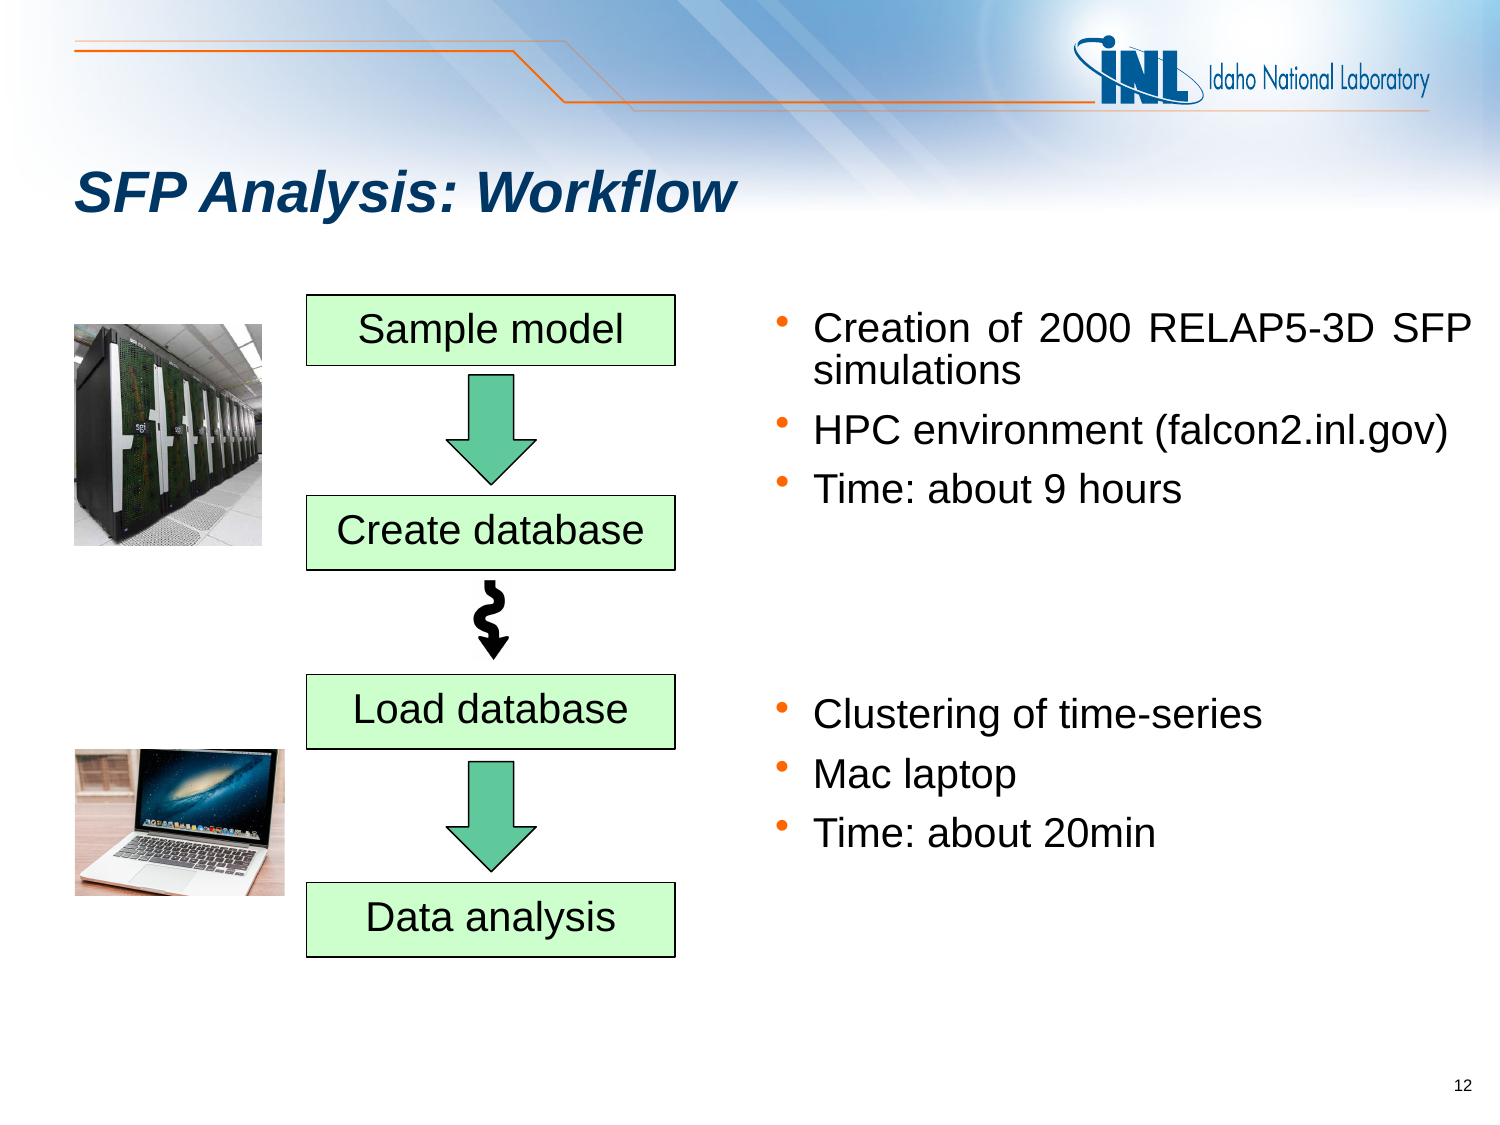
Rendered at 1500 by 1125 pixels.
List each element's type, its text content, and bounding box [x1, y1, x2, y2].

slide_number 12 [1429, 1074, 1473, 1096]
text_box Clustering of time-series Mac laptop Time: about 20min [775, 694, 1473, 933]
text_box Load database [306, 674, 675, 750]
text_box Data analysis [306, 882, 675, 957]
text_box [446, 374, 537, 485]
text_box [446, 761, 537, 872]
text_box Sample model [306, 294, 675, 366]
list Creation of 2000 RELAP5-3D SFP simulations HPC environment (falcon2.inl.gov) Time: about 9 hours [775, 308, 1473, 546]
title SFP Analysis: Workflow [74, 164, 1426, 227]
text_box Create database [306, 495, 675, 570]
picture [0, 0, 1500, 1125]
